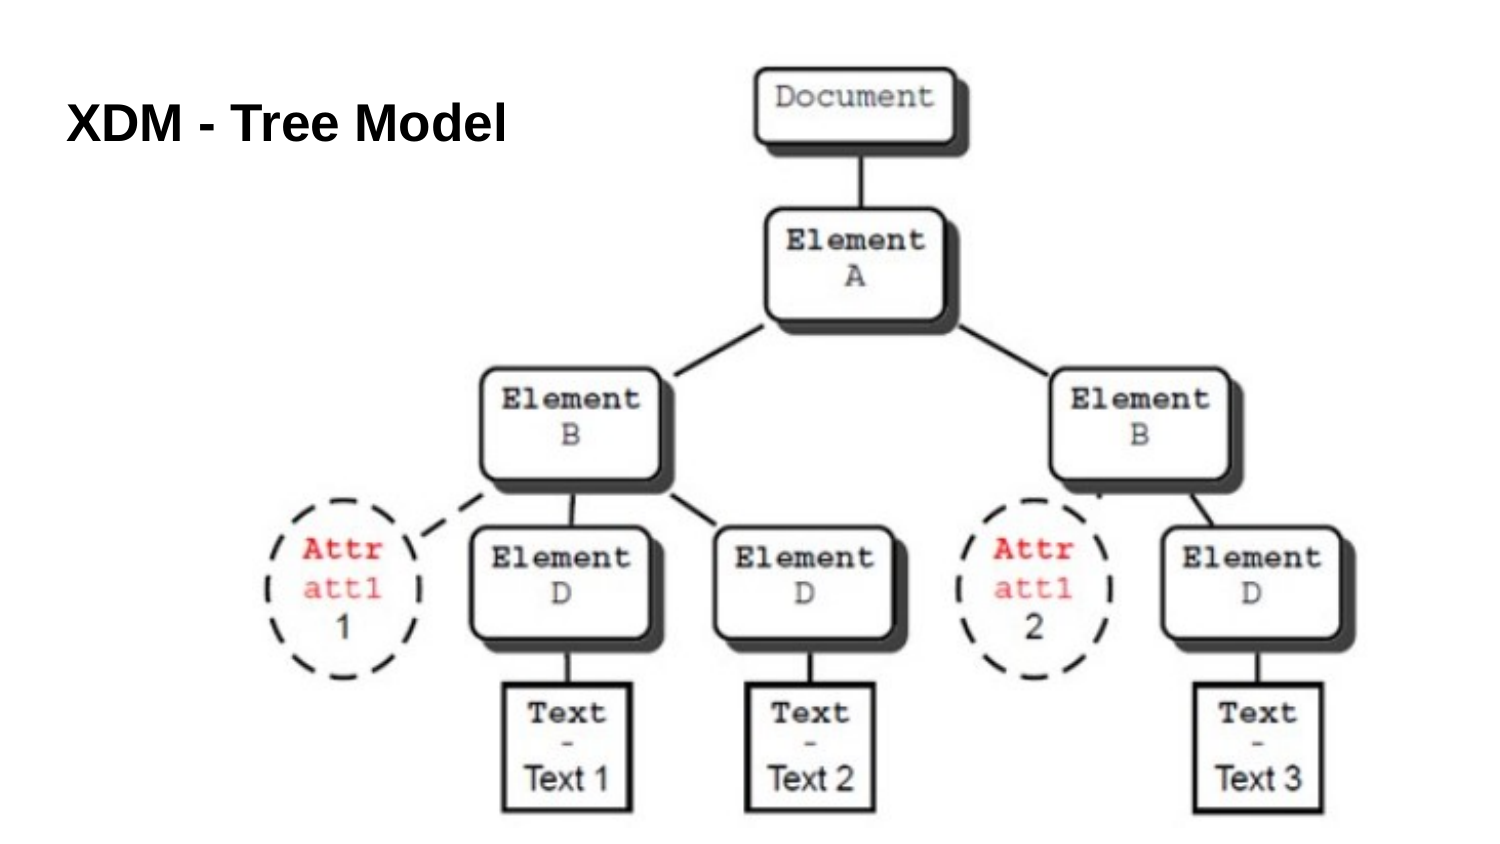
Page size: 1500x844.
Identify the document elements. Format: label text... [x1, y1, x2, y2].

title XDM - Tree Model [51, 72, 247, 167]
picture [252, 51, 1374, 829]
